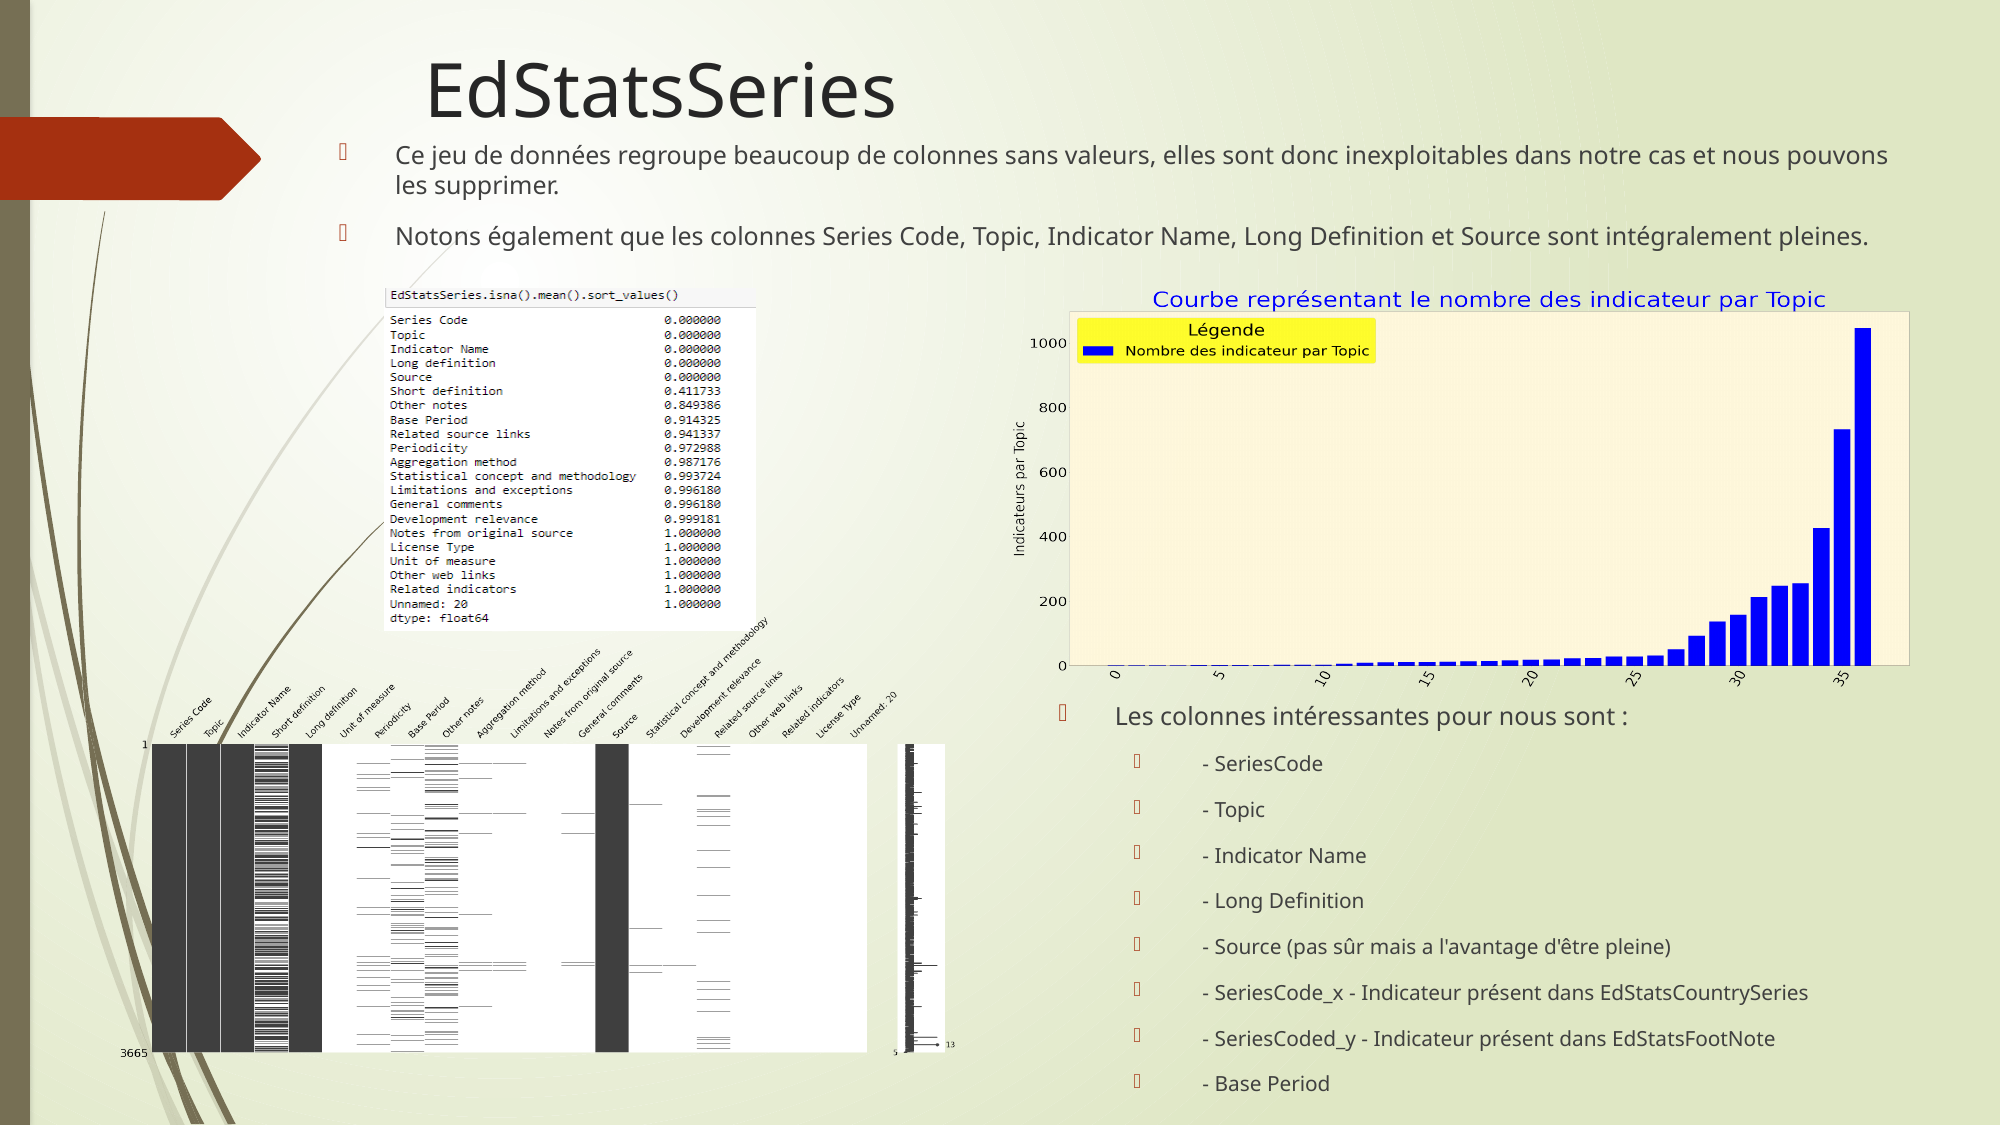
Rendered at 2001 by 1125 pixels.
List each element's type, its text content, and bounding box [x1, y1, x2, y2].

list Les colonnes intéressantes pour nous sont : - SeriesCode - Topic - Indicator Name - Long Definition - Source (pas sûr mais a l'avantage d'être pleine) - SeriesCode_x - Indicateur présent dans EdStatsCountrySeries - SeriesCoded_y - Indicateur présent dans EdStatsFootNote - Base Period [1043, 692, 1972, 1125]
picture [115, 287, 960, 1063]
title EdStatsSeries [409, 34, 1872, 131]
text_box Ce jeu de données regroupe beaucoup de colonnes sans valeurs, elles sont donc inexploitables dans notre cas et nous pouvons les supprimer. Notons également que les colonnes Series Code, Topic, Indicator Name, Long Definition et Source sont intégralement pleines. [323, 131, 1940, 752]
picture [1010, 287, 1911, 690]
